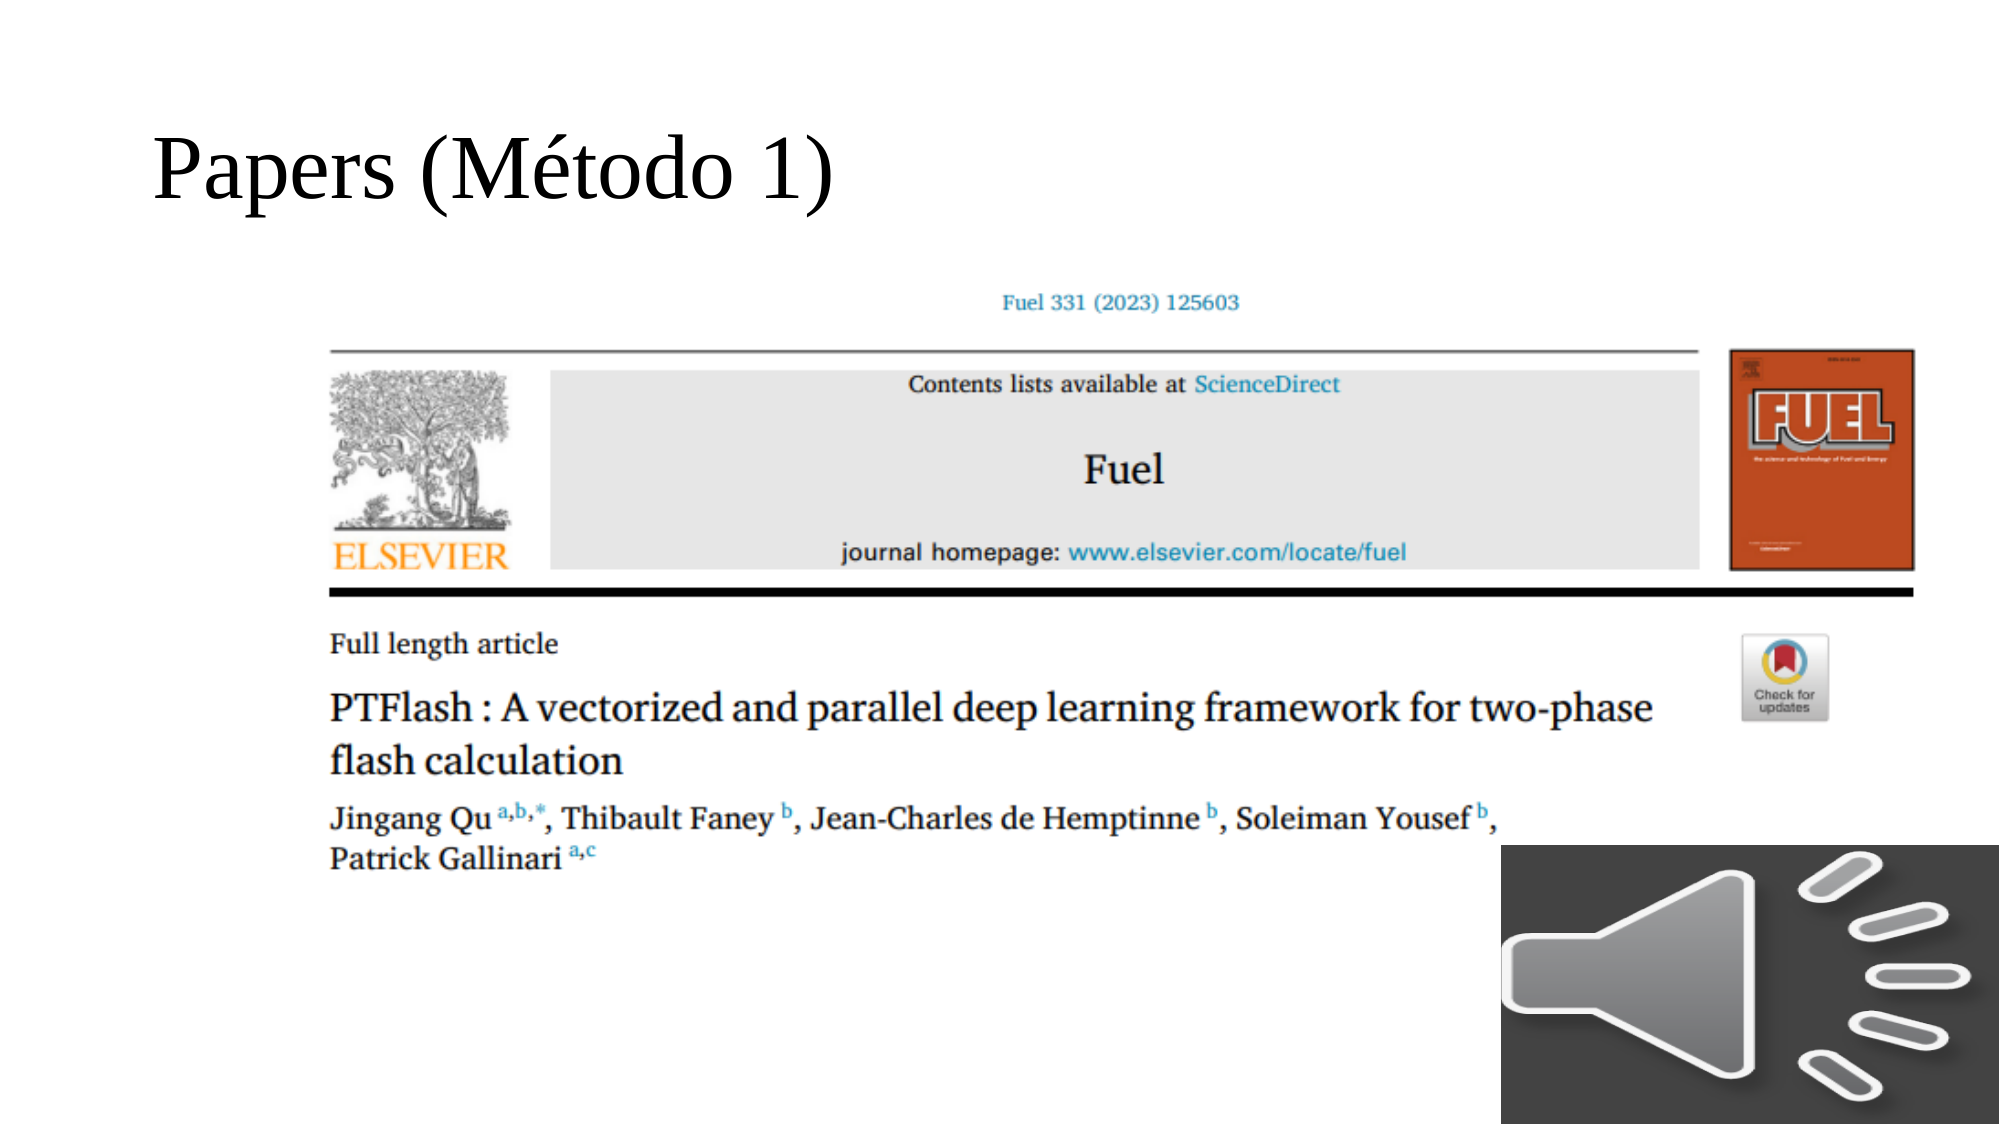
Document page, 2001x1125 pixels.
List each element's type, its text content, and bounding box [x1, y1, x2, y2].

picture [295, 239, 2000, 1125]
title Papers (Método 1) [137, 59, 1863, 278]
